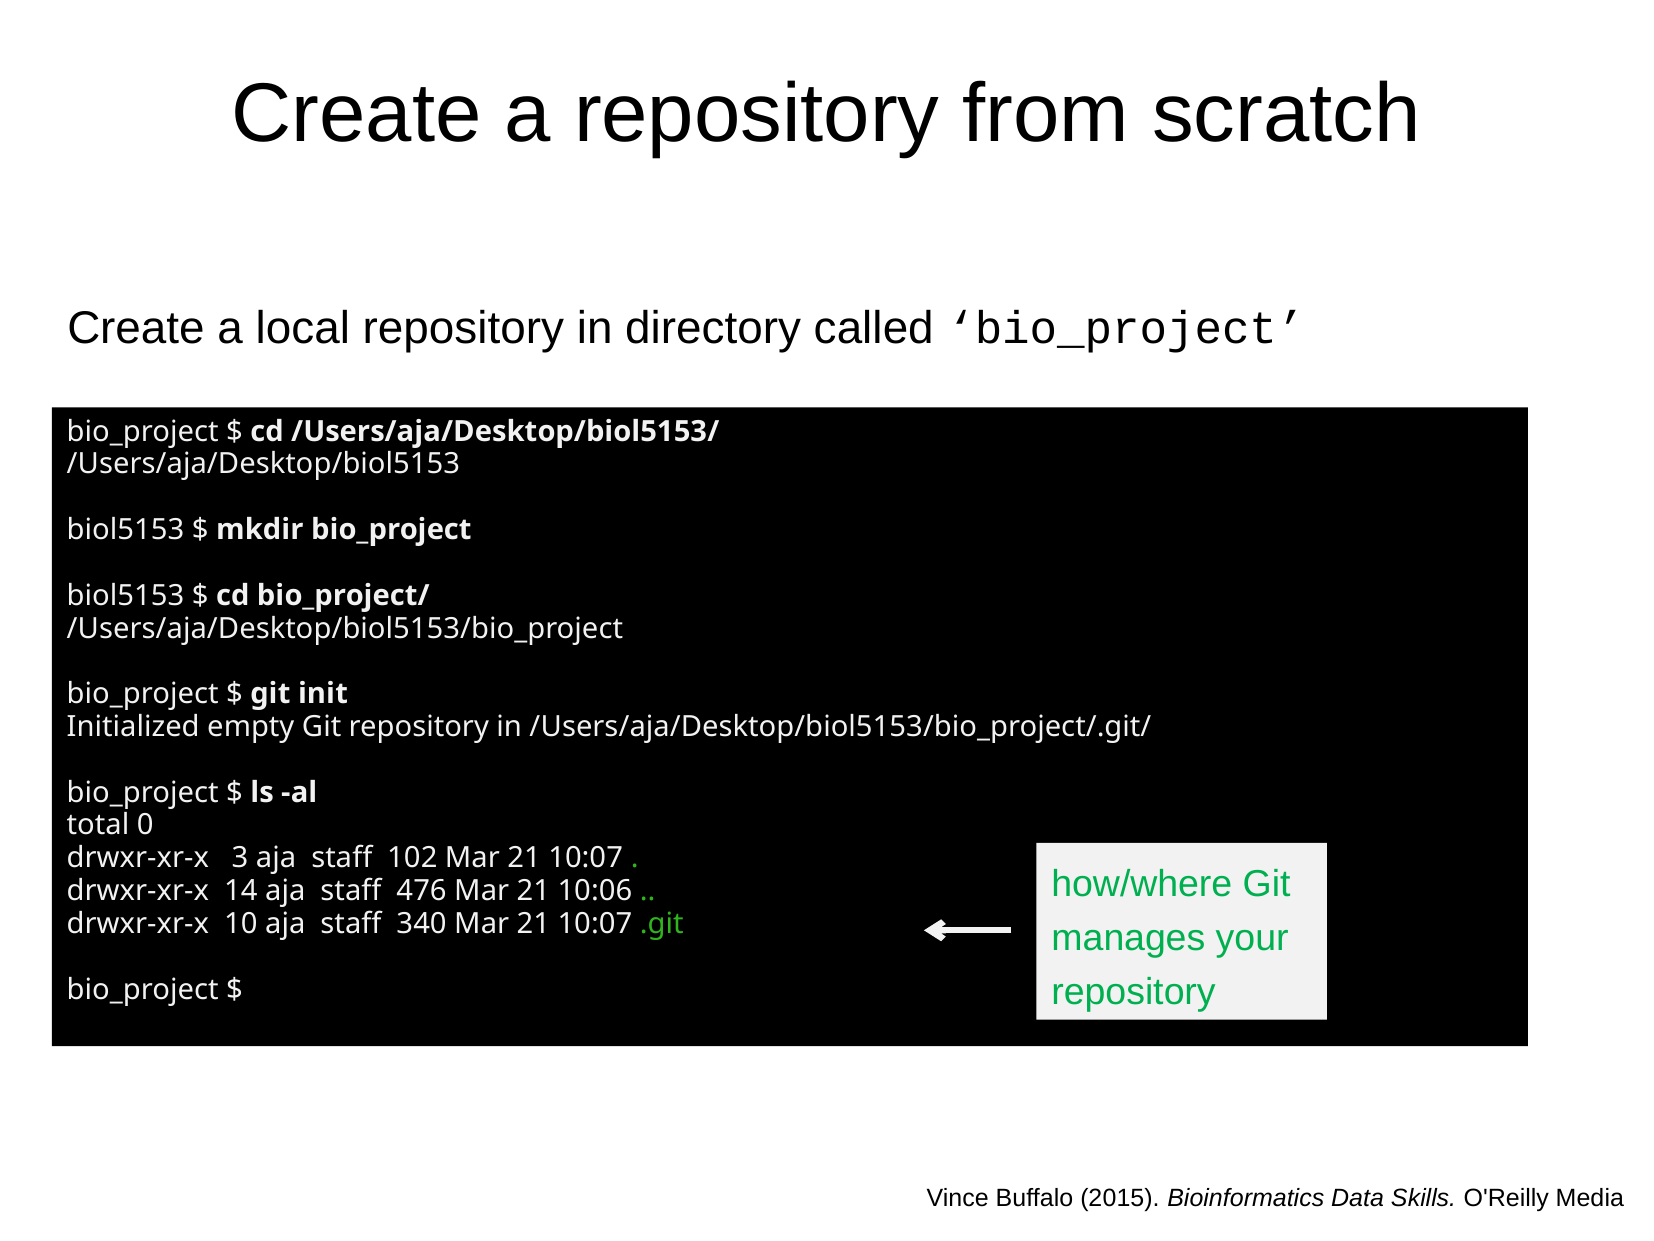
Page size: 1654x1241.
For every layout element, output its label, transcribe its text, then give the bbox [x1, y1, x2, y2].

text_box Vince Buffalo (2015). Bioinformatics Data Skills. O'Reilly Media [911, 1176, 1640, 1220]
text_box Create a local repository in directory called ‘bio_project’ [51, 279, 1577, 361]
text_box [923, 842, 1327, 1021]
text_box bio_project $ cd /Users/aja/Desktop/biol5153/ /Users/aja/Desktop/biol5153 biol5153 $ mkdir bio_project biol5153 $ cd bio_project/ /Users/aja/Desktop/biol5153/bio_project bio_project $ git init Initialized empty Git repository in /Users/aja/Desktop/biol5153/bio_project/.git/ bio_project $ ls -al total 0 drwxr-xr-x 3 aja staff 102 Mar 21 10:07 . drwxr-xr-x 14 aja staff 476 Mar 21 10:06 .. drwxr-xr-x 10 aja staff 340 Mar 21 10:07 .git bio_project $ [51, 407, 1528, 1047]
text_box Create a repository from scratch [82, 7, 1571, 215]
